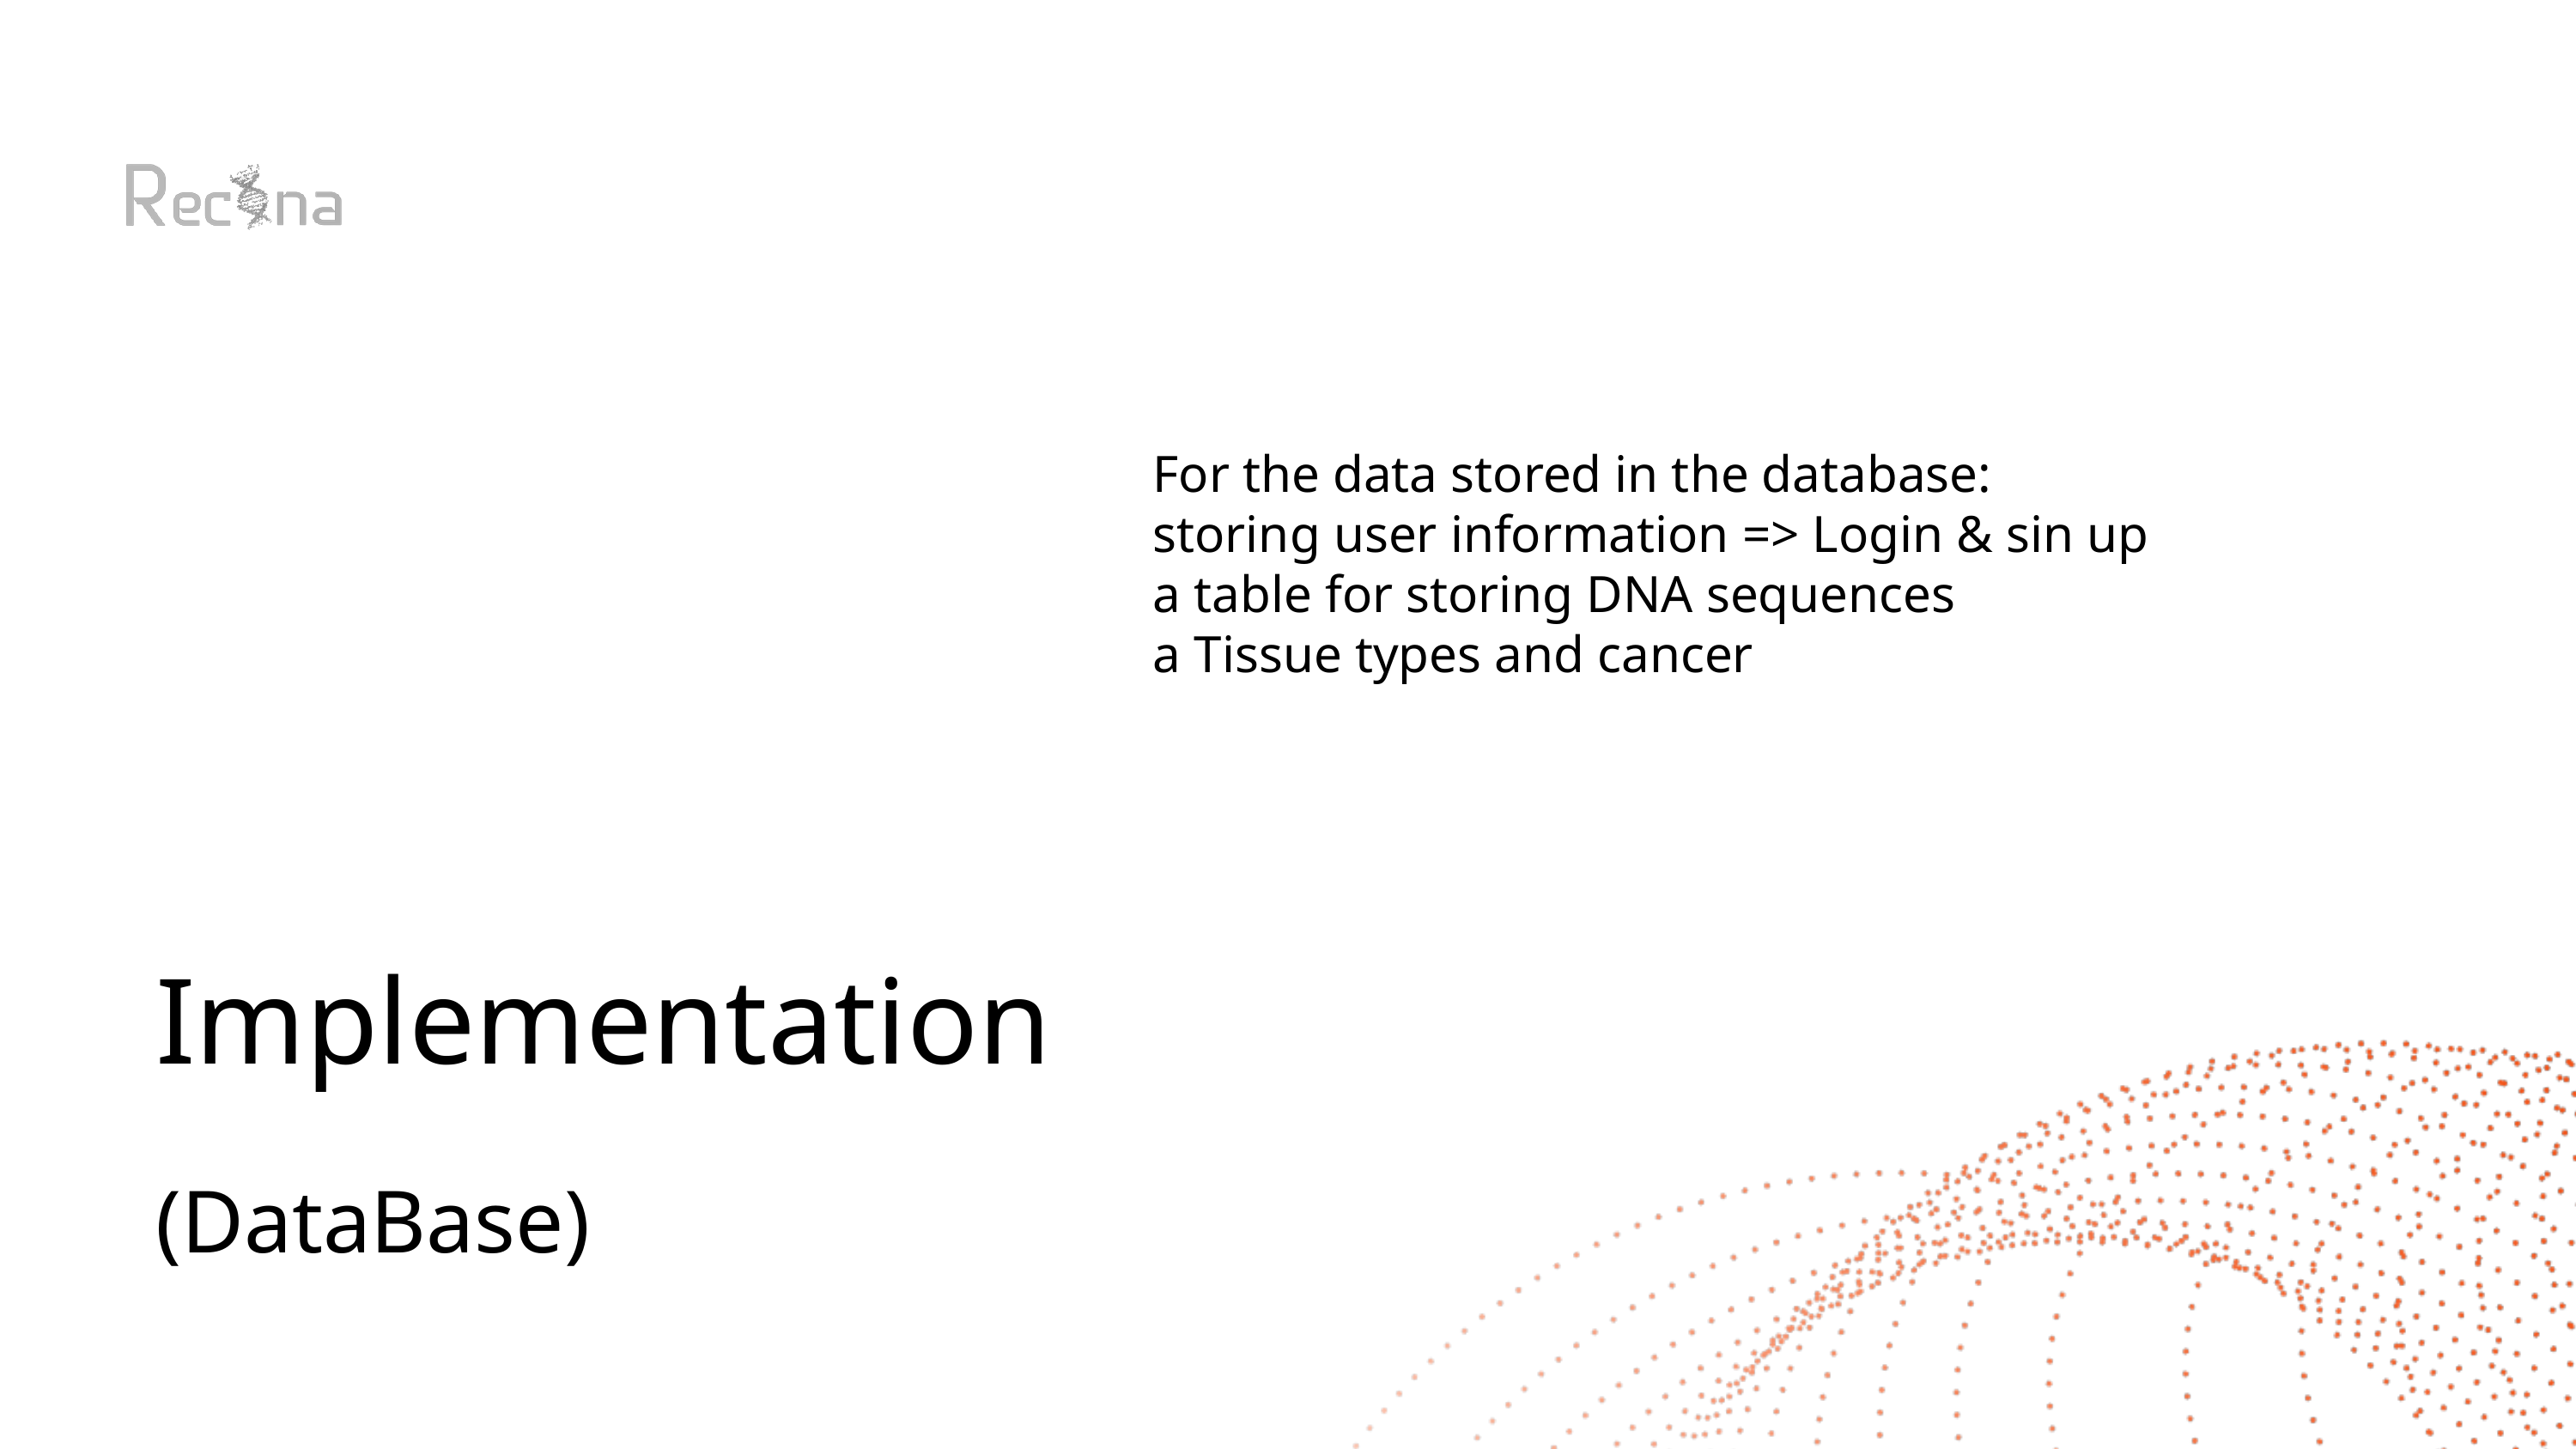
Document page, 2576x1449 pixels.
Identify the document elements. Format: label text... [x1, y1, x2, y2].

text_box For the data stored in the database: storing user information => Login & sin up a table for storing DNA sequences a Tissue types and cancer [1139, 436, 2321, 689]
picture [85, 101, 381, 303]
text_box Implementation (DataBase) [155, 905, 1610, 1270]
picture [1175, 694, 2576, 1449]
